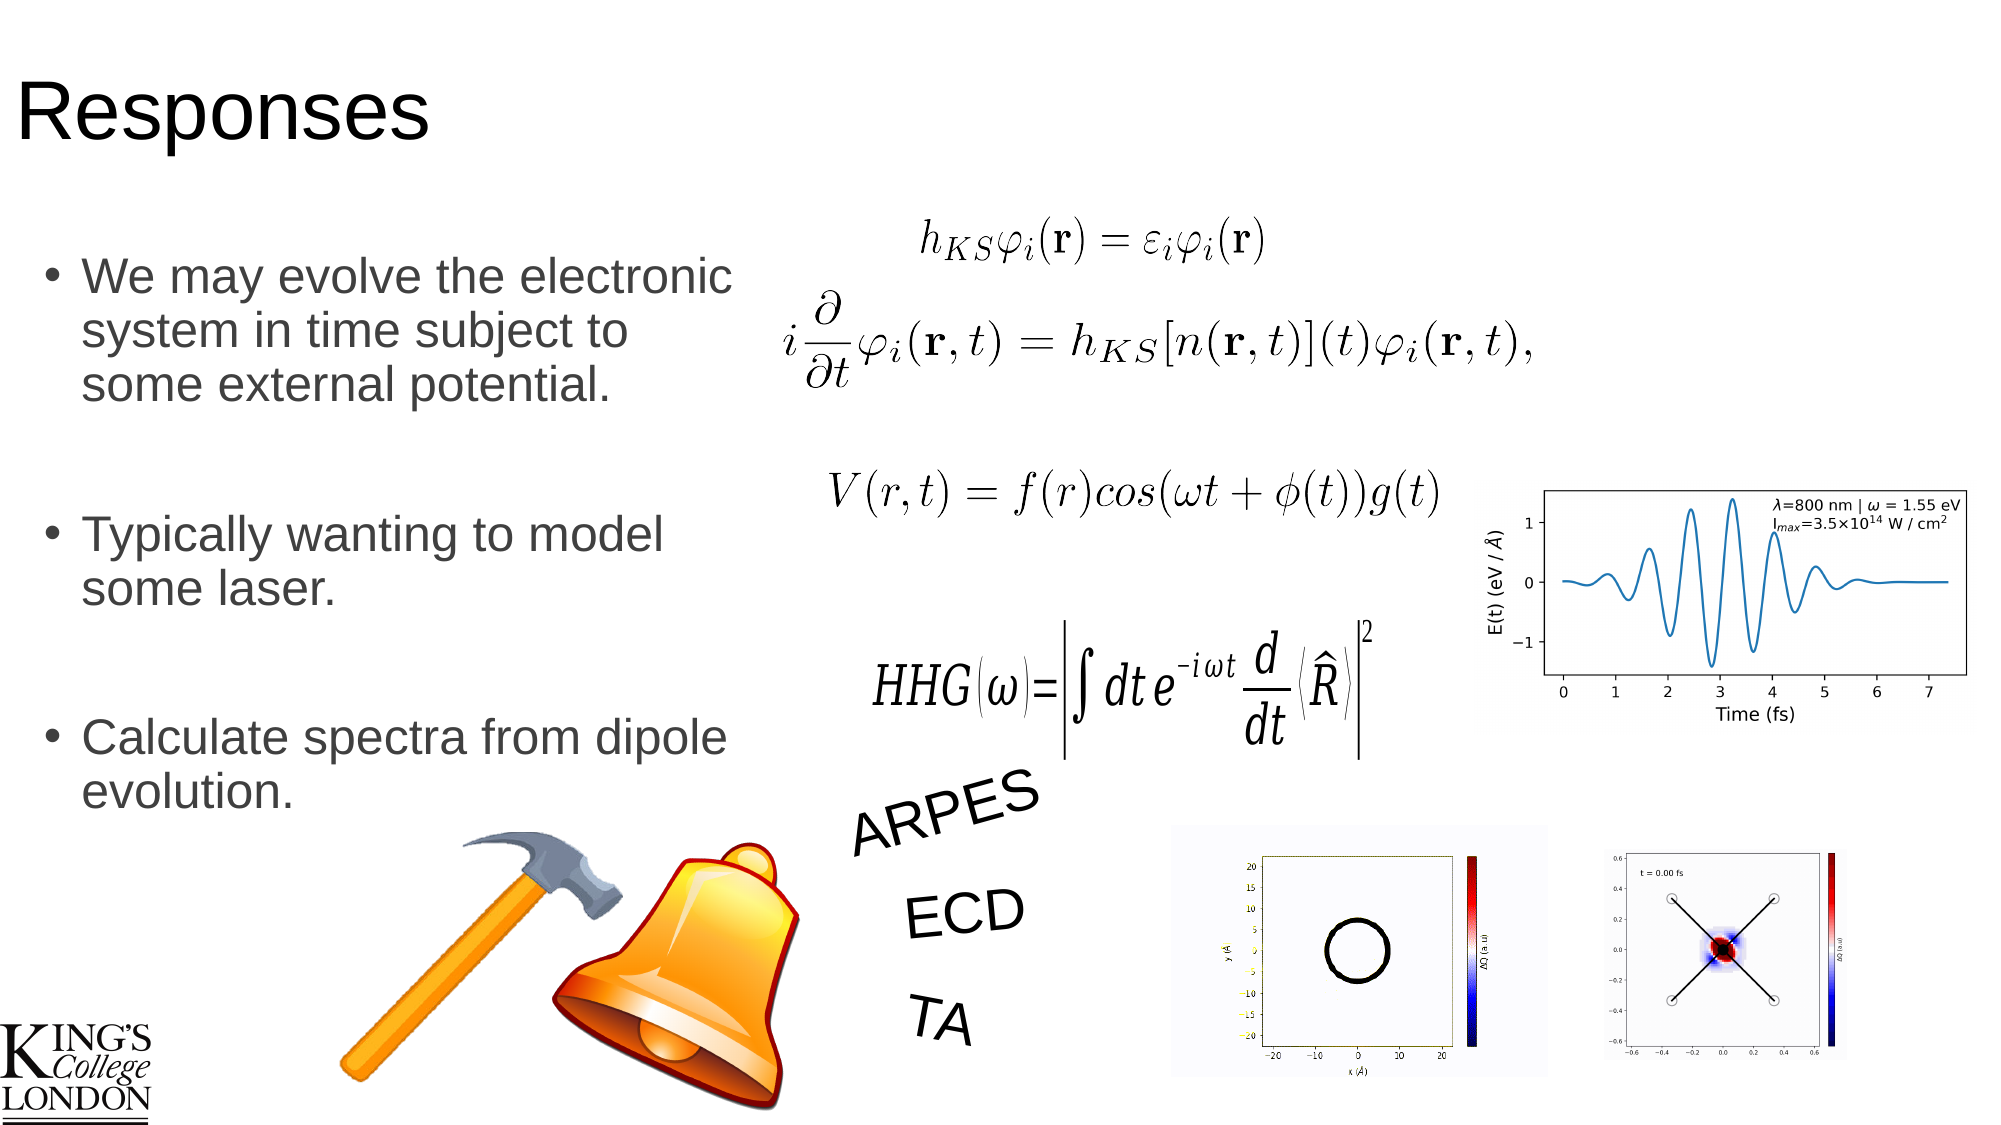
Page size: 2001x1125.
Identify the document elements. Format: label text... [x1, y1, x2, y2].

picture [1604, 849, 1847, 1060]
picture [1474, 480, 1977, 735]
picture [829, 469, 1438, 518]
text_box ARPES [812, 734, 1074, 878]
text_box ECD [849, 857, 1082, 962]
picture [0, 1024, 152, 1125]
text_box TA [849, 956, 1060, 1080]
picture [920, 216, 1263, 266]
picture [1171, 825, 1548, 1077]
text_box Responses [0, 0, 905, 212]
picture [783, 290, 1531, 388]
picture [334, 768, 856, 1125]
list We may evolve the electronic system in time subject to some external potential. Typically wanting to model some laser. Calculate spectra from dipole evolution. [14, 212, 793, 873]
